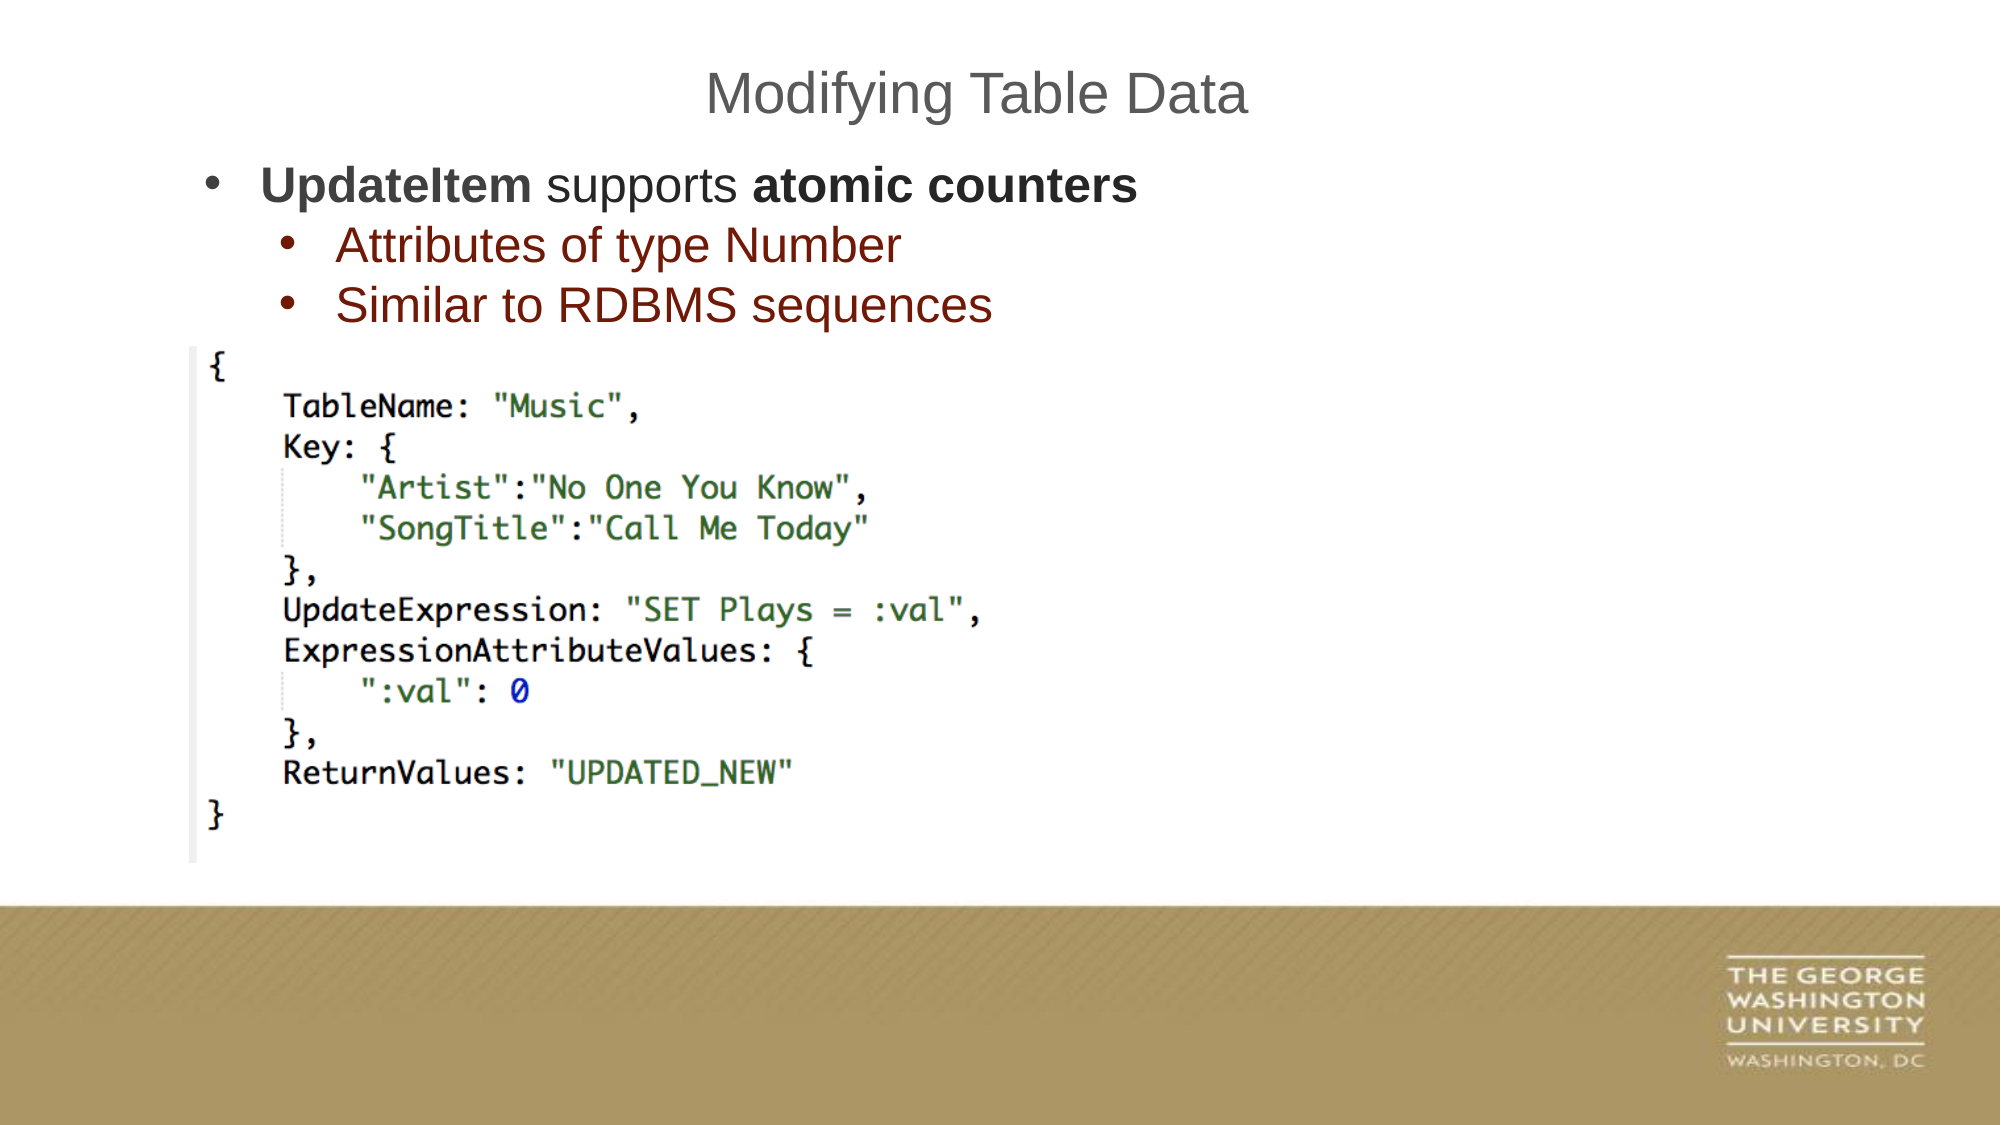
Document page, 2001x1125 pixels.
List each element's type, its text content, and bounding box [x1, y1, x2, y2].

title Modifying Table Data [422, 47, 1533, 145]
picture [0, 0, 2000, 1125]
text_box UpdateItem supports atomic counters Attributes of type Number Similar to RDBMS sequences [189, 145, 1746, 340]
